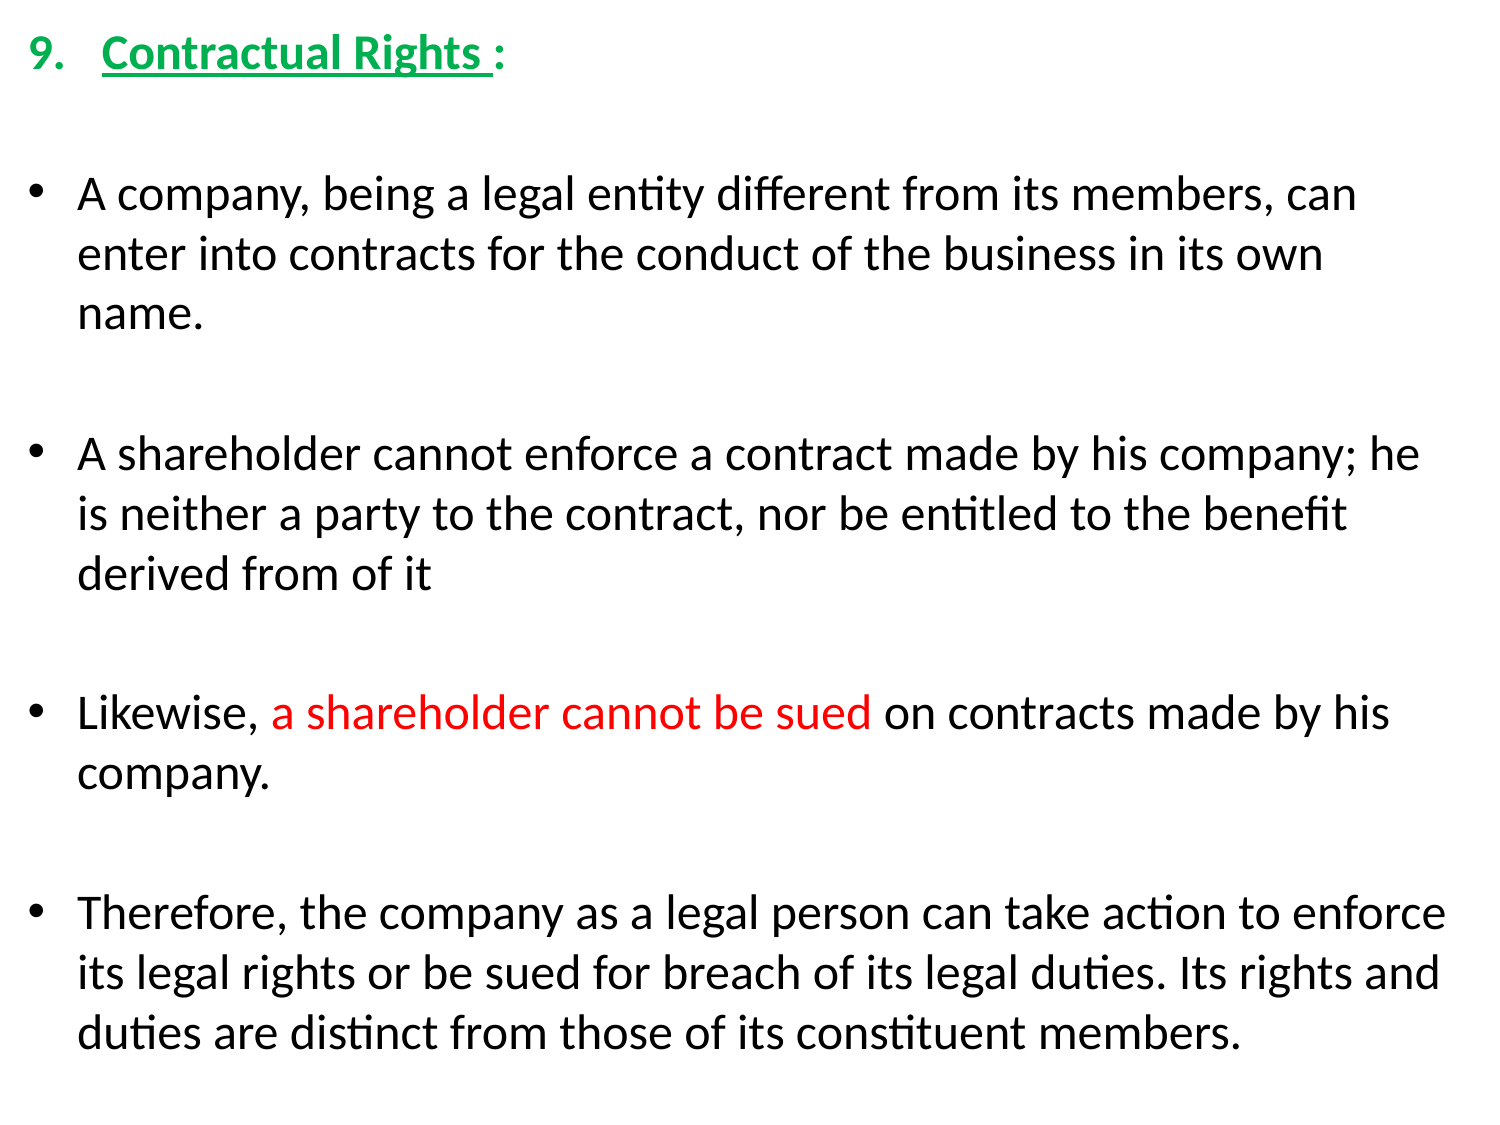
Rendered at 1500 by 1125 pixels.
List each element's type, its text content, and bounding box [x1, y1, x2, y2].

list Contractual Rights : A company, being a legal entity different from its members, can enter into contracts for the conduct of the business in its own name. A shareholder cannot enforce a contract made by his company; he is neither a party to the contract, nor be entitled to the benefit derived from of it Likewise, a shareholder cannot be sued on contracts made by his company. Therefore, the company as a legal person can take action to enforce its legal rights or be sued for breach of its legal duties. Its rights and duties are distinct from those of its constituent members. [12, 12, 1475, 1100]
